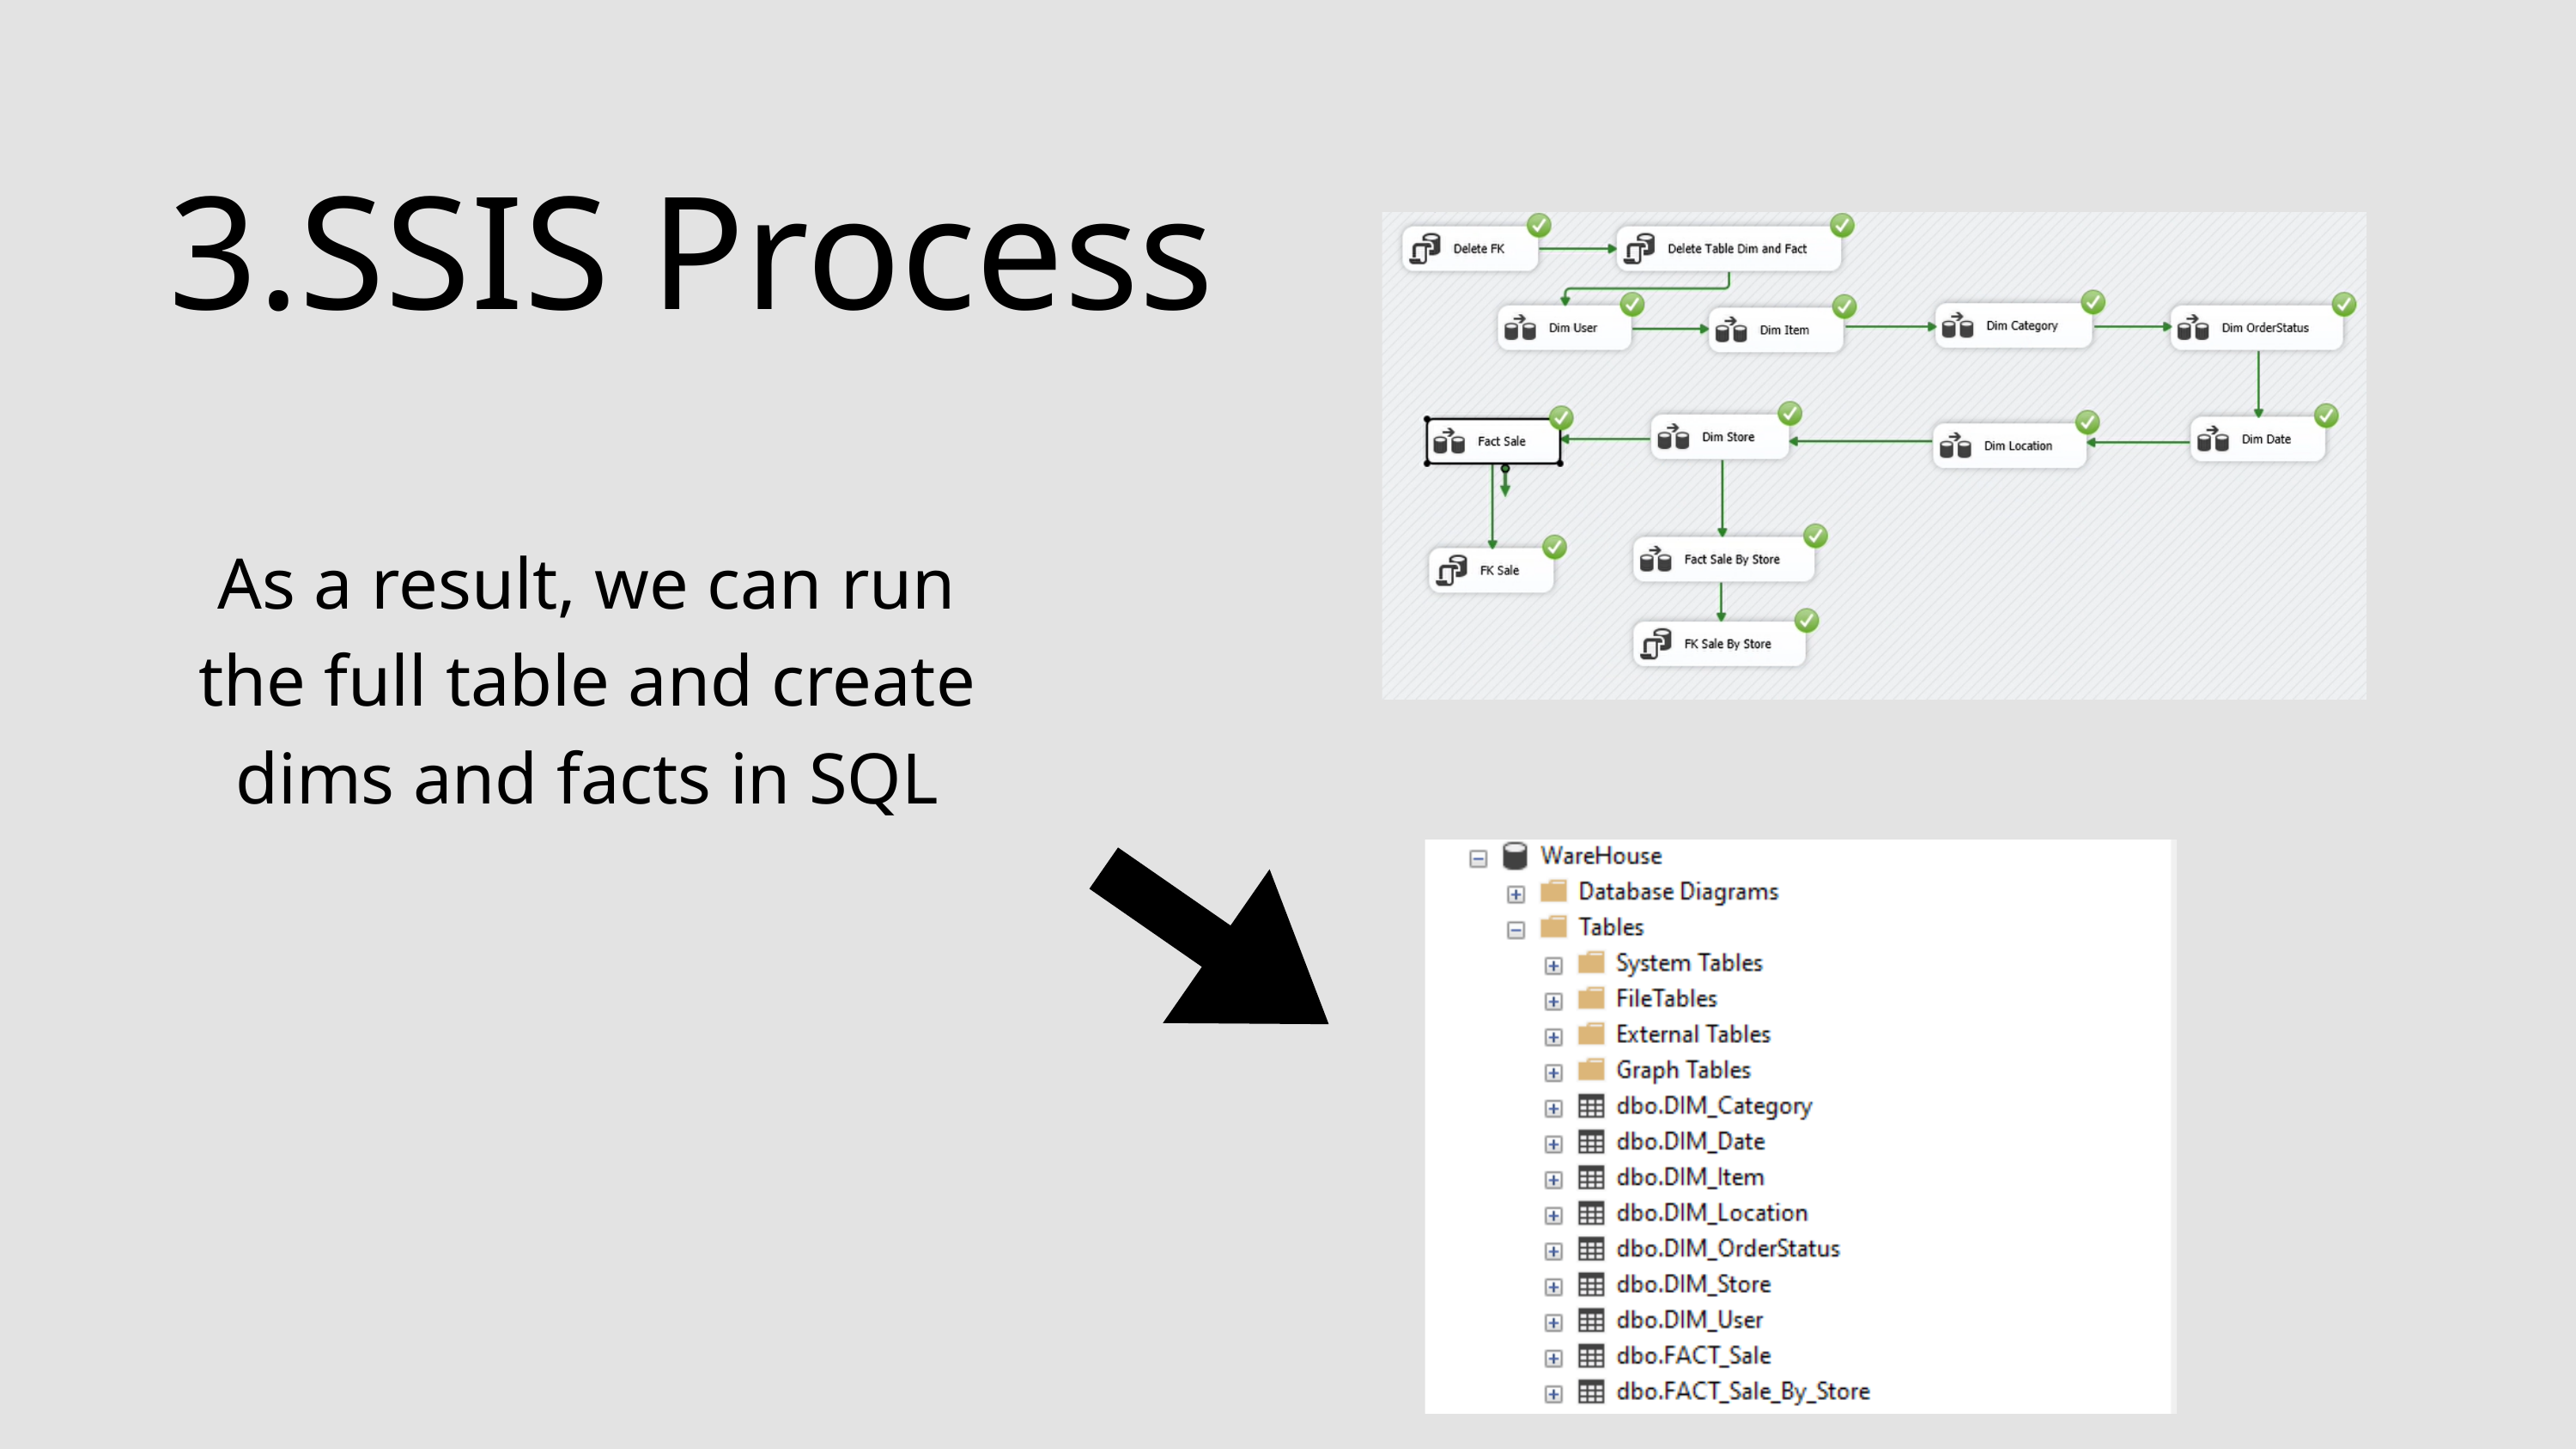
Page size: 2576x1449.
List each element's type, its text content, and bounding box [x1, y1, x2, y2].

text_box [1122, 809, 1310, 1083]
text_box As a result, we can run the full table and create dims and facts in SQL [166, 524, 1008, 819]
text_box [1382, 212, 2366, 700]
text_box 3.SSIS Process [100, 122, 1283, 342]
text_box [1425, 840, 2178, 1414]
